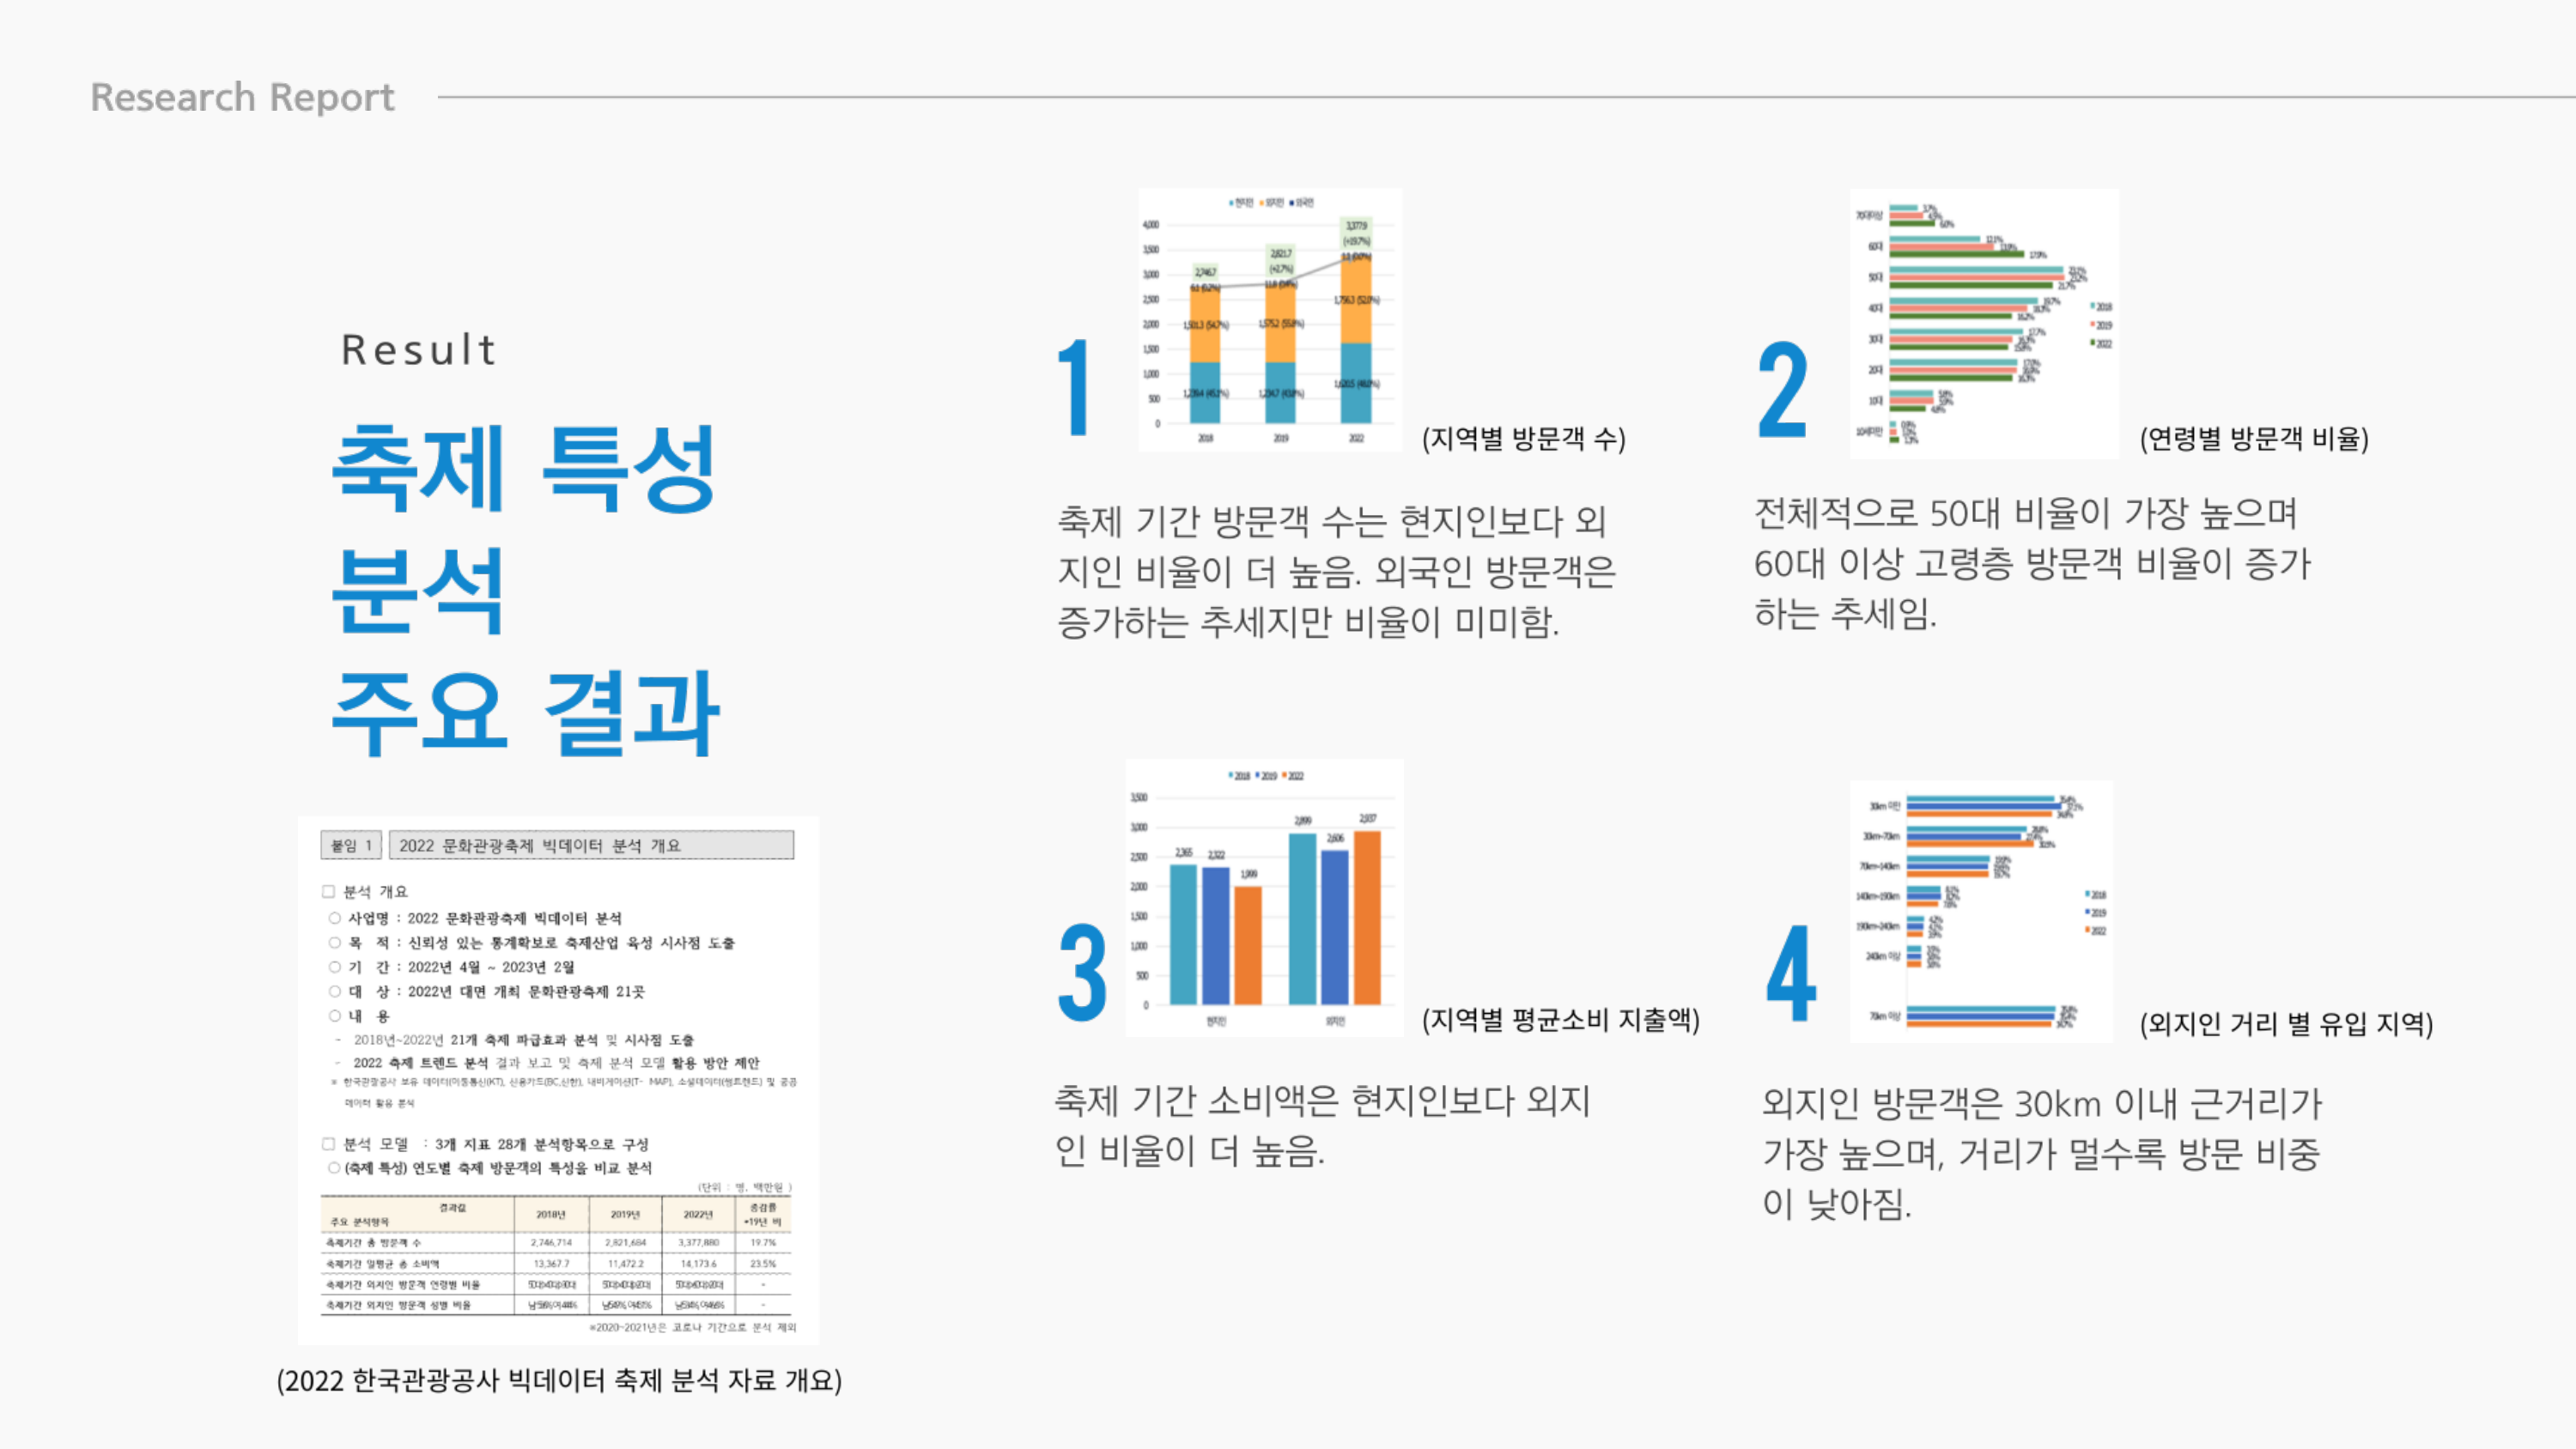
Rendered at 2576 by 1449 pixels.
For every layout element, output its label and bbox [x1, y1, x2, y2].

picture [1017, 827, 2463, 1262]
picture [76, 52, 440, 161]
text_box [1125, 758, 1404, 1037]
text_box [1850, 189, 2121, 460]
picture [1716, 242, 2401, 672]
text_box [1850, 779, 2115, 1043]
text_box [438, 94, 2576, 101]
text_box [1137, 187, 1404, 454]
picture [1017, 240, 1656, 680]
picture [298, 295, 844, 872]
picture [264, 1351, 871, 1426]
text_box [298, 815, 821, 1345]
